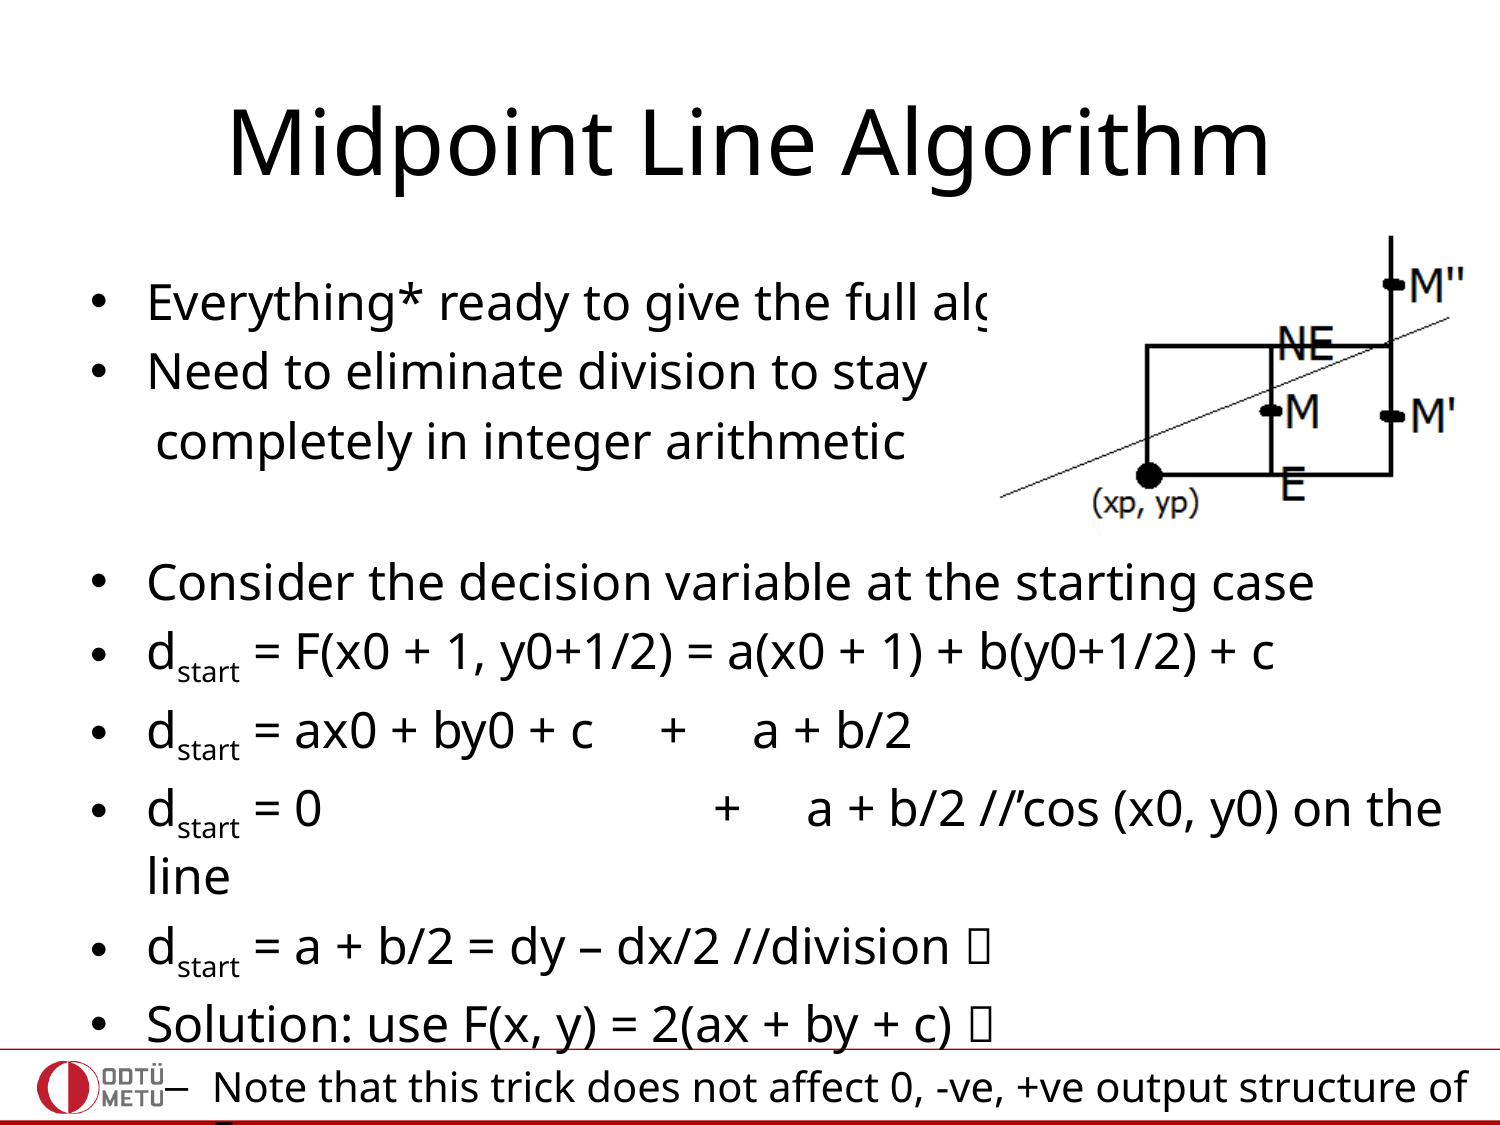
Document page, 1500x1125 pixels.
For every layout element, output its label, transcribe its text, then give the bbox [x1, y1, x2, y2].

title Midpoint Line Algorithm [75, 45, 1425, 233]
picture [987, 199, 1491, 538]
list Everything* ready to give the full algo Need to eliminate division to stay completely in integer arithmetic Consider the decision variable at the starting case dstart = F(x0 + 1, y0+1/2) = a(x0 + 1) + b(y0+1/2) + c dstart = ax0 + by0 + c + a + b/2 dstart = 0 + a + b/2 //’cos (x0, y0) on the line dstart = a + b/2 = dy – dx/2 //division  Solution: use F(x, y) = 2(ax + by + c)  Note that this trick does not affect 0, -ve, +ve output structure of F [75, 262, 1491, 1075]
picture [37, 1061, 163, 1114]
